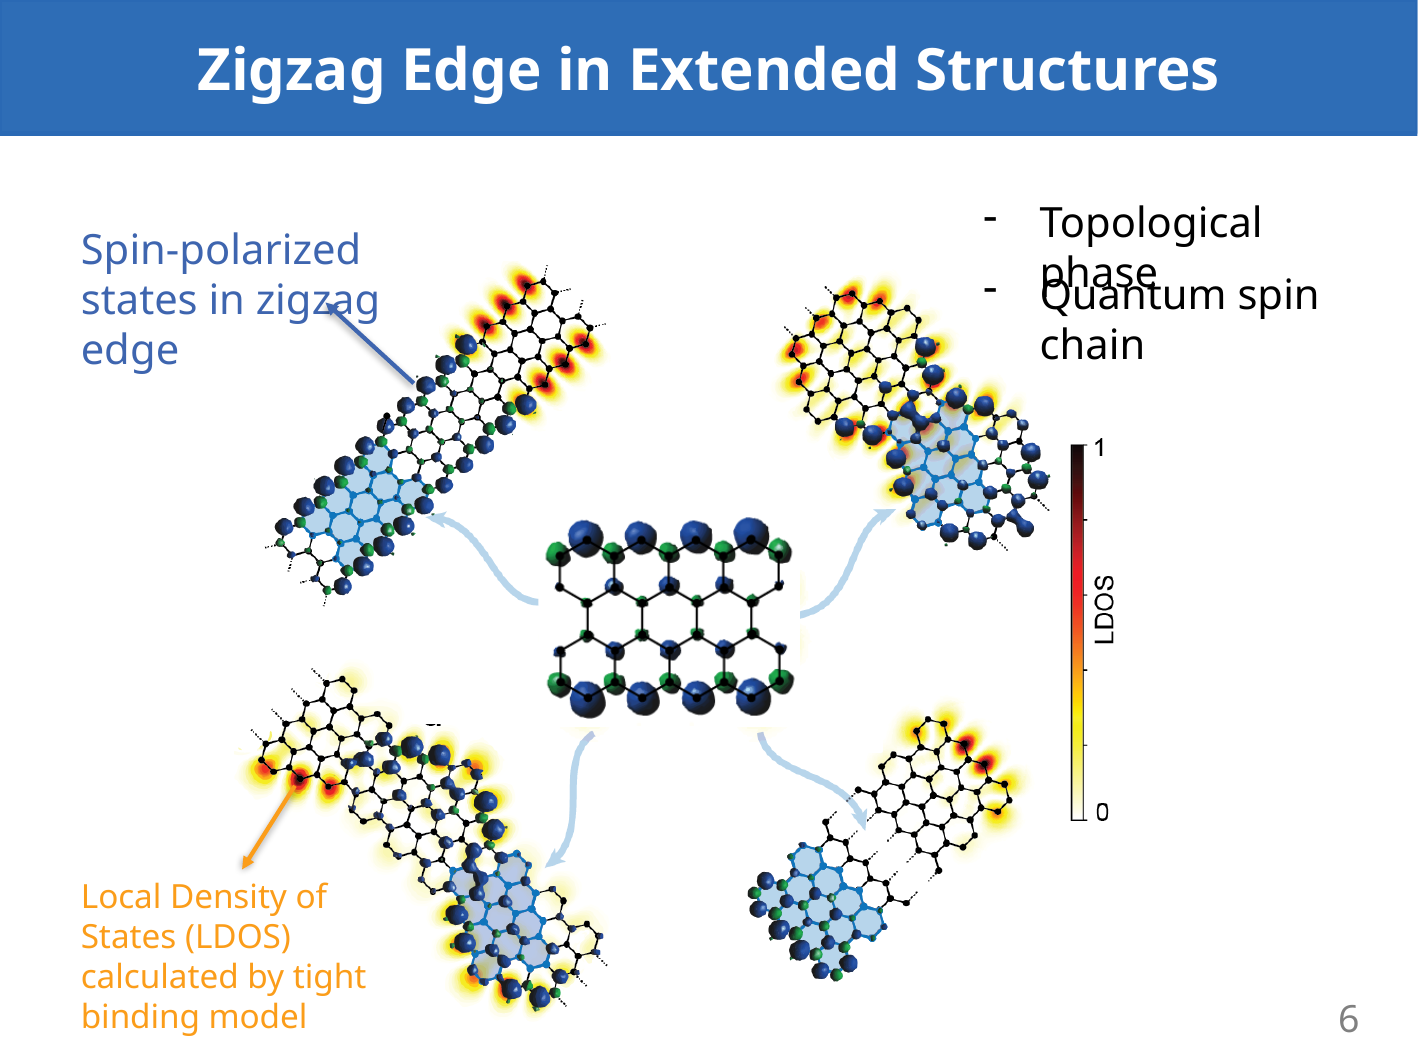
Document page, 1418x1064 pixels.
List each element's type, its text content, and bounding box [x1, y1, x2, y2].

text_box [241, 785, 296, 870]
text_box Topological phase [968, 188, 1369, 260]
text_box 6 [1258, 987, 1375, 1048]
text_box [234, 245, 1118, 1022]
text_box Quantum spin chain [1122, 260, 1399, 376]
text_box Zigzag Edge in Extended Structures [0, 0, 1418, 134]
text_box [325, 302, 415, 384]
text_box Spin-polarized states in zigzag edge [66, 215, 480, 380]
text_box Local Density of States (LDOS) calculated by tight binding model [66, 868, 430, 1043]
